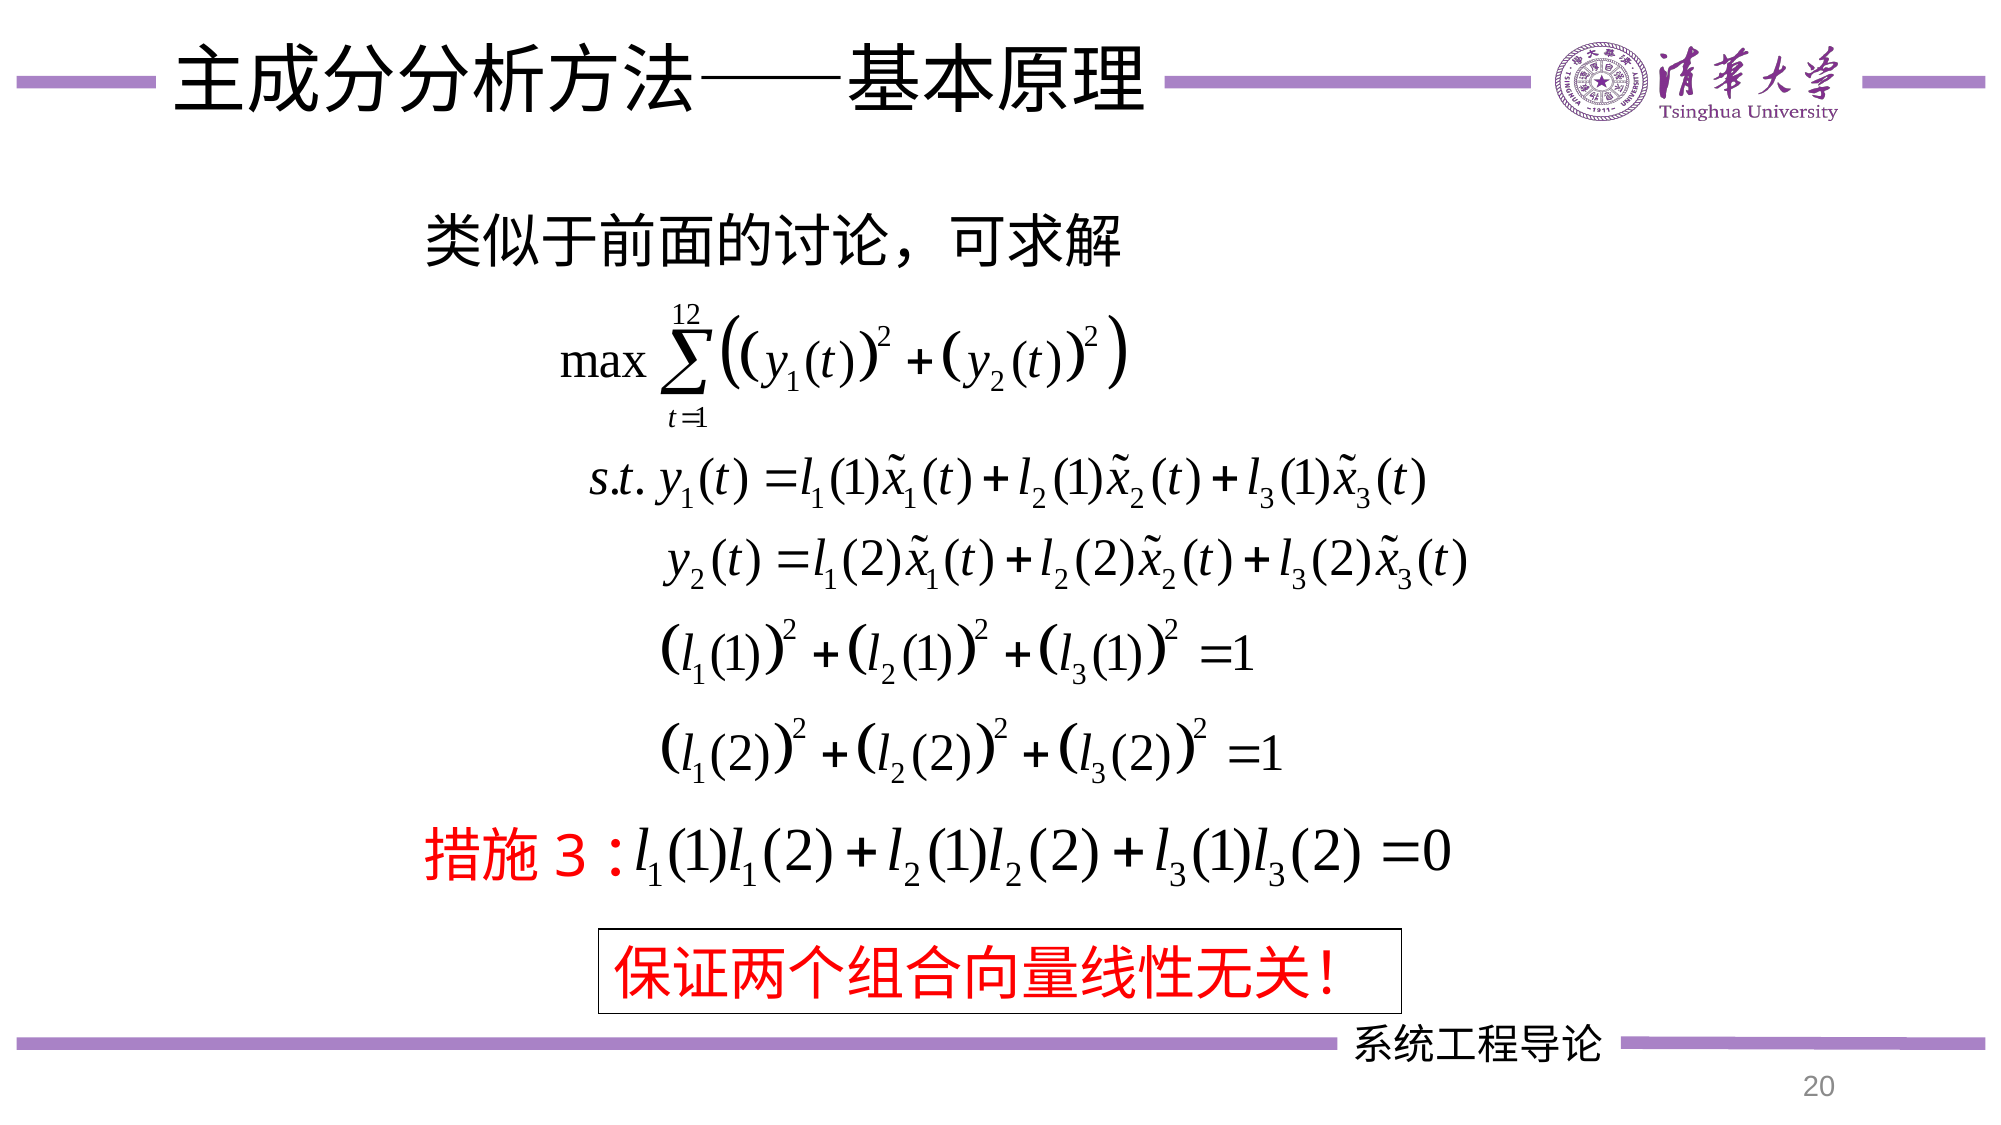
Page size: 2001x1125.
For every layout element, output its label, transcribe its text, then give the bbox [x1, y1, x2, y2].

title 主成分分析方法——基本原理 [155, 0, 1165, 191]
picture [1555, 42, 1648, 121]
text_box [552, 289, 1479, 800]
text_box 保证两个组合向量线性无关！ [598, 928, 1402, 1014]
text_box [421, 809, 1465, 901]
slide_number 20 [1675, 1055, 1963, 1115]
picture [1659, 46, 1838, 121]
text_box 类似于前面的讨论，可求解 [409, 196, 1177, 282]
